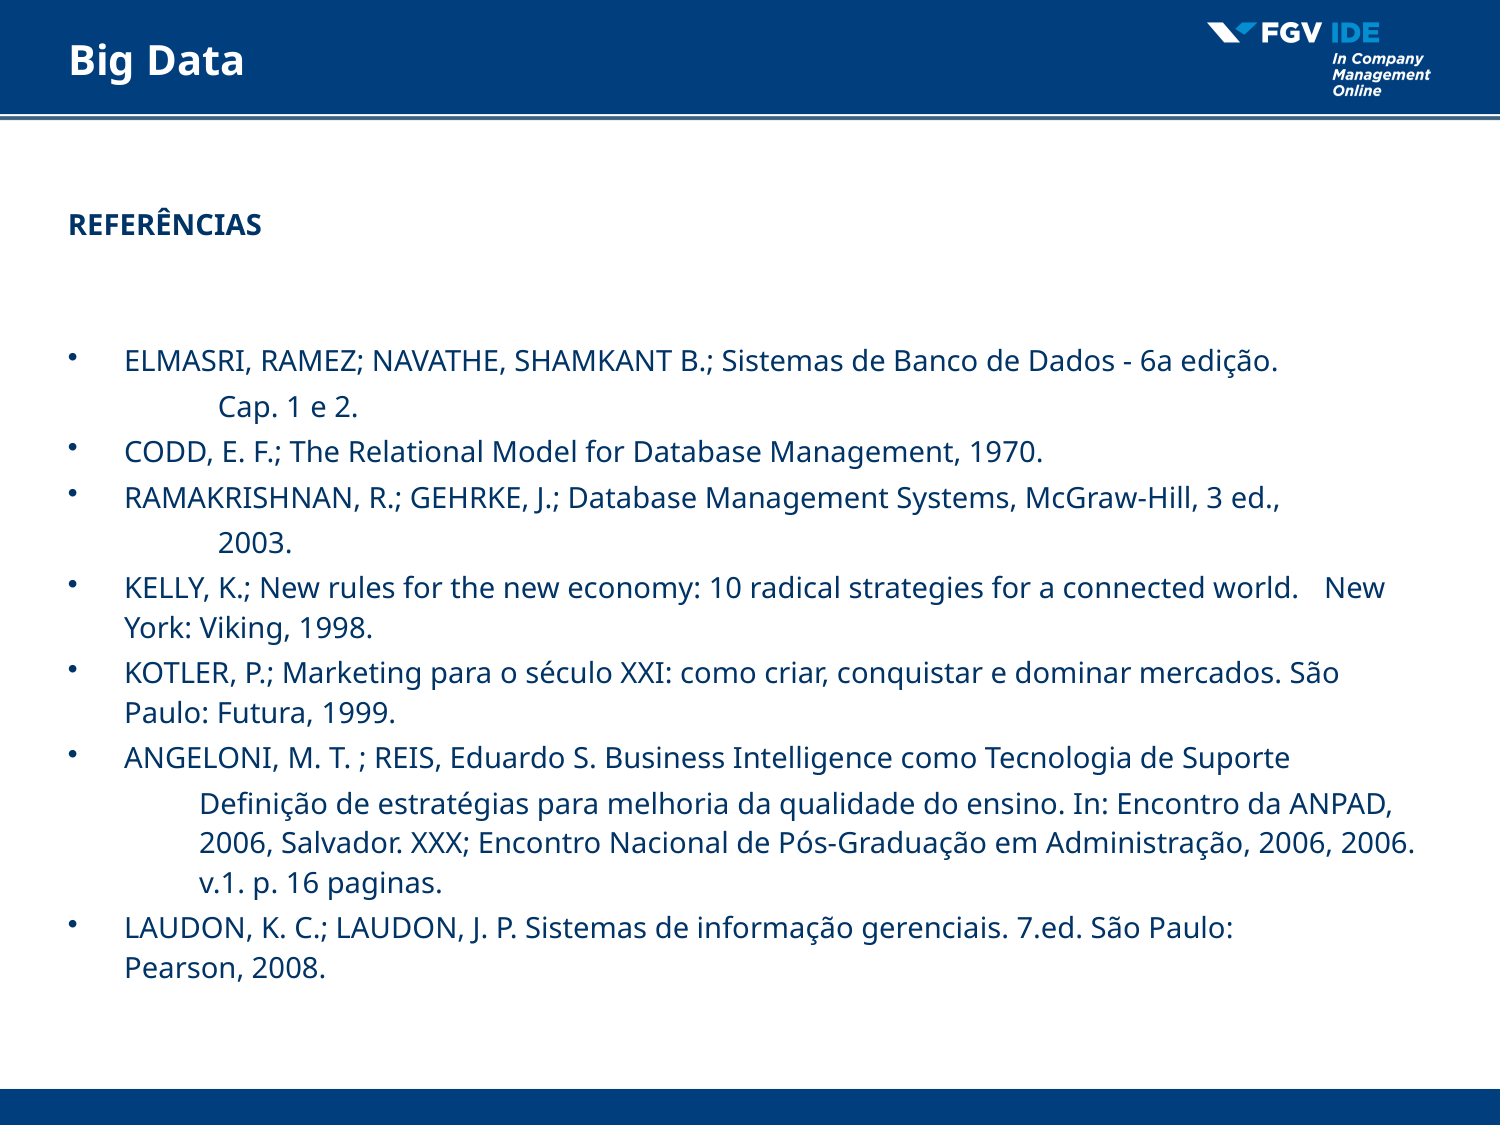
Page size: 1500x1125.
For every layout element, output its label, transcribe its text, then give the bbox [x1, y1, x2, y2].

list REFERÊNCIAS ELMASRI, RAMEZ; NAVATHE, SHAMKANT B.; Sistemas de Banco de Dados - 6a edição. Cap. 1 e 2. CODD, E. F.; The Relational Model for Database Management, 1970. RAMAKRISHNAN, R.; GEHRKE, J.; Database Management Systems, McGraw-Hill, 3 ed., 2003. KELLY, K.; New rules for the new economy: 10 radical strategies for a connected world. New York: Viking, 1998. KOTLER, P.; Marketing para o século XXI: como criar, conquistar e dominar mercados. São Paulo: Futura, 1999. ANGELONI, M. T. ; REIS, Eduardo S. Business Intelligence como Tecnologia de Suporte Definição de estratégias para melhoria da qualidade do ensino. In: Encontro da ANPAD, 2006, Salvador. XXX; Encontro Nacional de Pós-Graduação em Administração, 2006, 2006. v.1. p. 16 paginas. LAUDON, K. C.; LAUDON, J. P. Sistemas de informação gerenciais. 7.ed. São Paulo: Pearson, 2008. [53, 149, 1447, 1059]
picture [0, 0, 1500, 1125]
text_box Big Data [53, 26, 881, 95]
